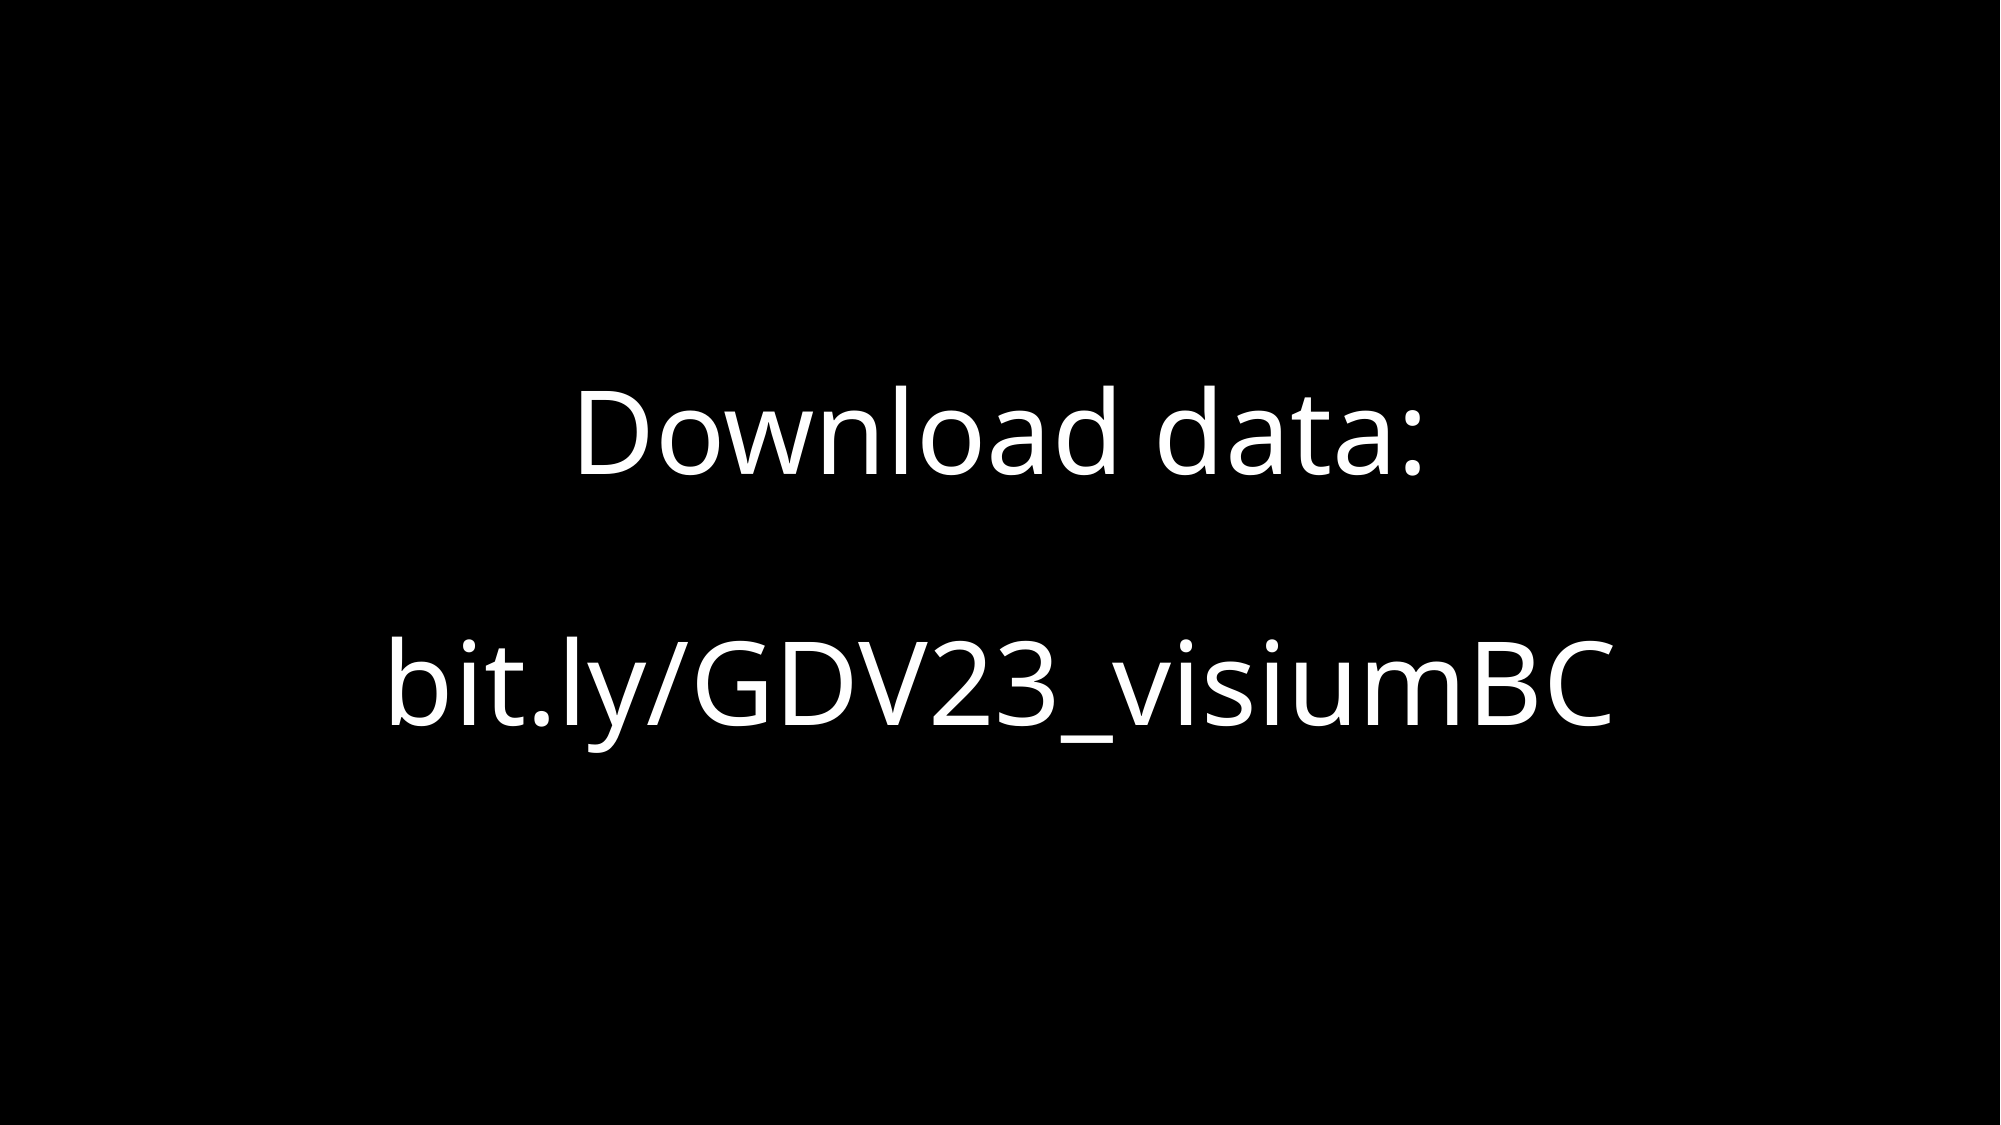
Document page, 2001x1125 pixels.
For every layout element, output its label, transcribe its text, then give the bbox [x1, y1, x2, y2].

title Download data: bit.ly/GDV23_visiumBC [249, 366, 1750, 759]
